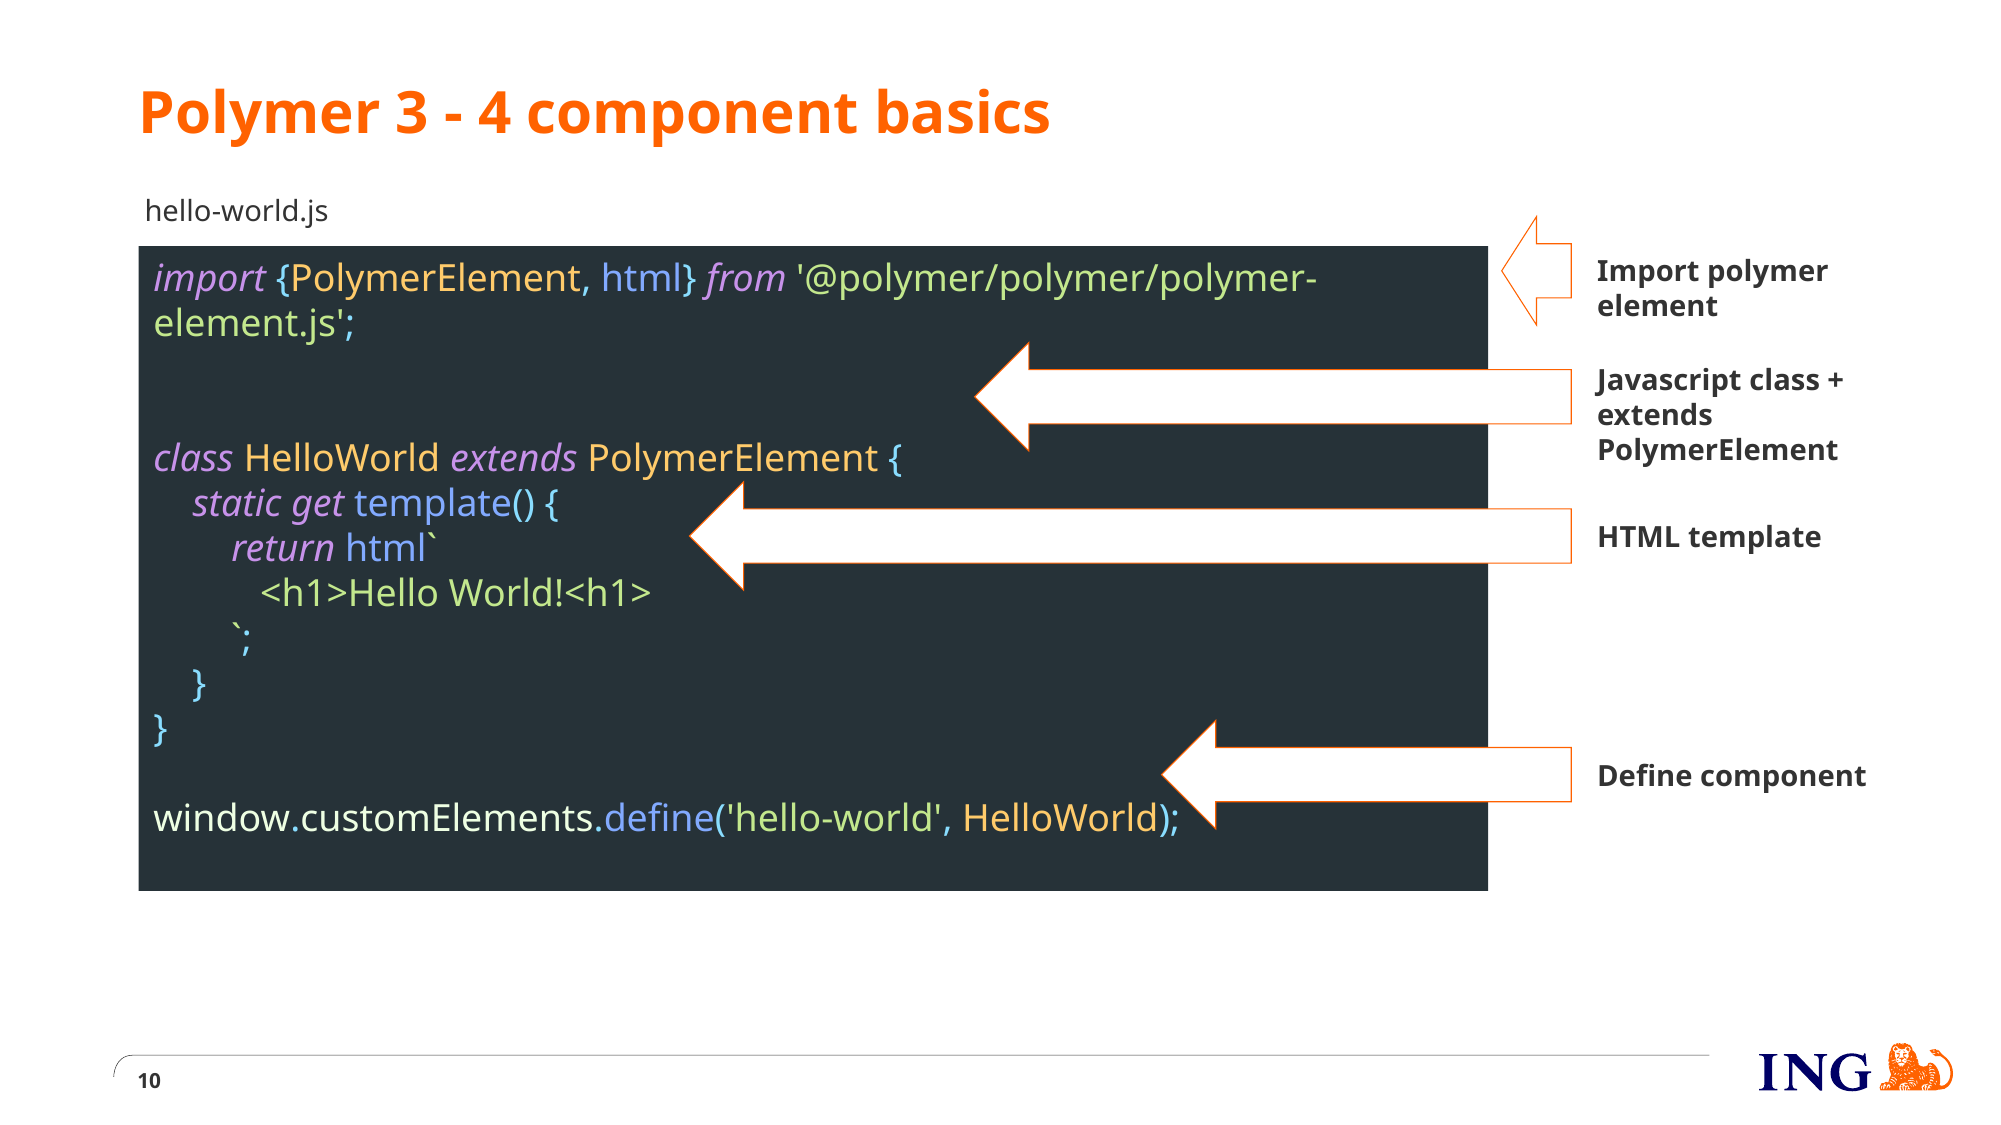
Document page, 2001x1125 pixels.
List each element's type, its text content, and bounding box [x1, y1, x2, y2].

text_box [1500, 213, 1573, 329]
text_box hello-world.js [138, 186, 496, 233]
text_box Import polymer element [1590, 245, 1947, 329]
text_box HTML template [1590, 511, 1947, 560]
text_box [1160, 717, 1573, 832]
text_box Define component [1590, 750, 1947, 799]
text_box [973, 340, 1573, 454]
slide_number 10 [137, 1065, 219, 1097]
text_box [687, 479, 1573, 593]
text_box import {PolymerElement, html} from '@polymer/polymer/polymer-element.js'; class HelloWorld extends PolymerElement { static get template() { return html` <h1>Hello World!<h1> `; } } window.customElements.define('hello-world', HelloWorld); [138, 246, 1489, 891]
text_box Javascript class + extends PolymerElement [1590, 354, 1947, 473]
title Polymer 3 - 4 component basics [138, 46, 1858, 187]
